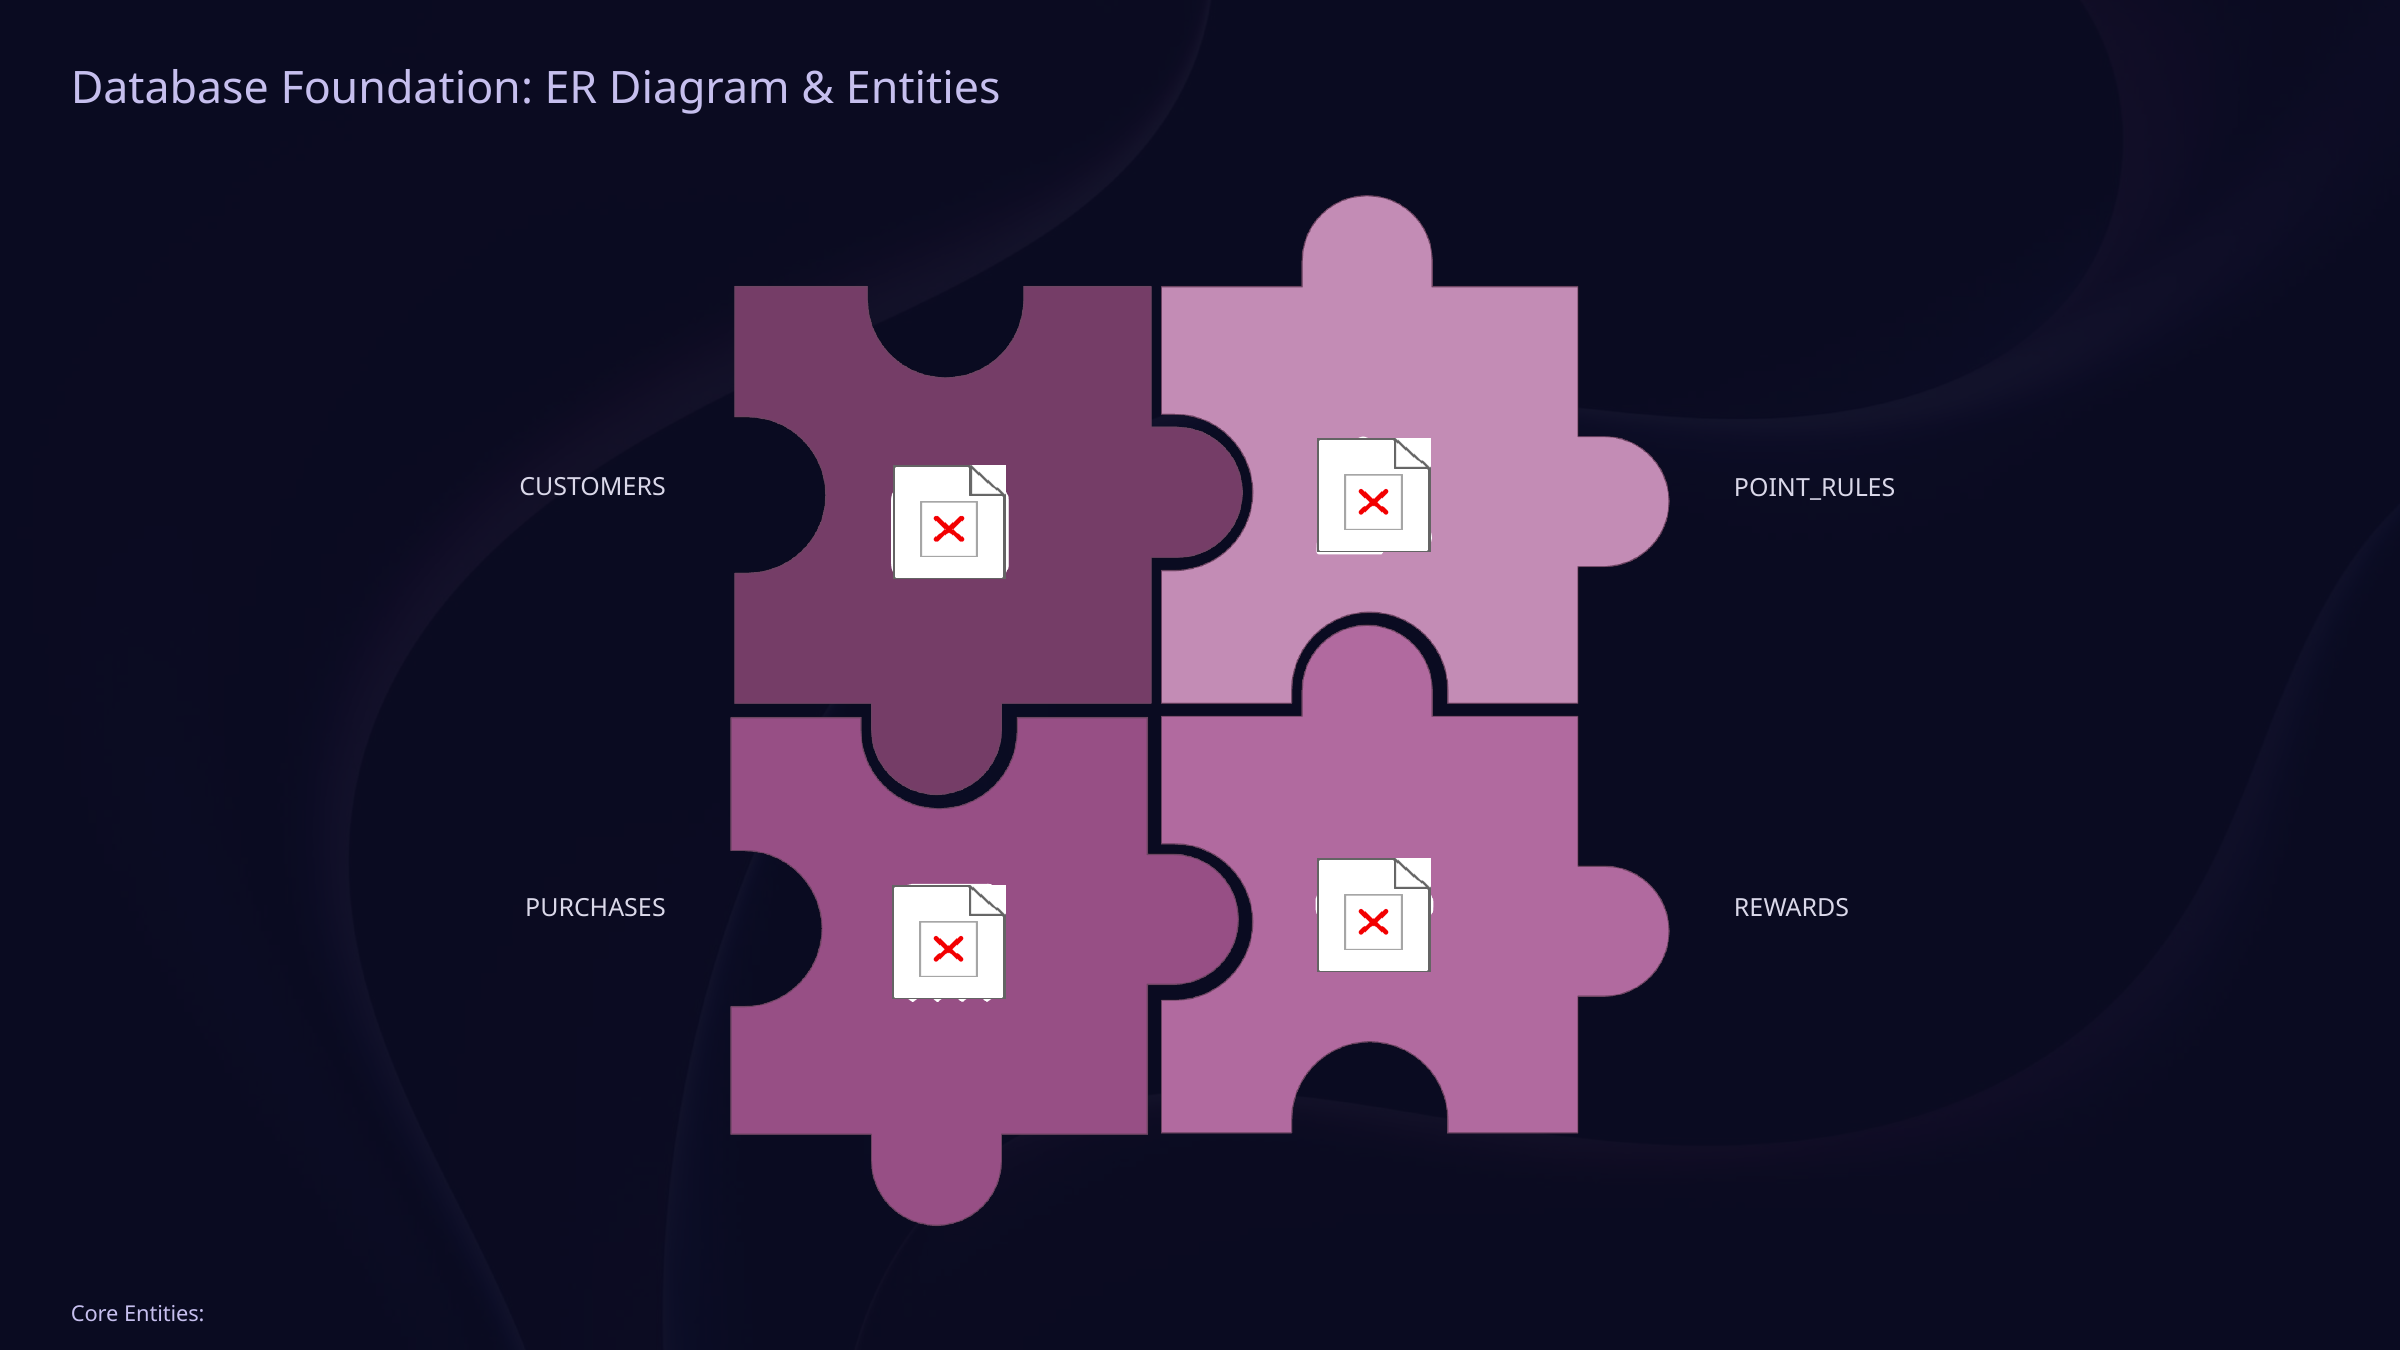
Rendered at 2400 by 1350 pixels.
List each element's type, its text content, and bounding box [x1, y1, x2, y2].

picture [77, 152, 2323, 1268]
text_box Core Entities: [70, 1298, 296, 1327]
text_box Database Foundation: ER Diagram & Entities [70, 55, 1040, 112]
